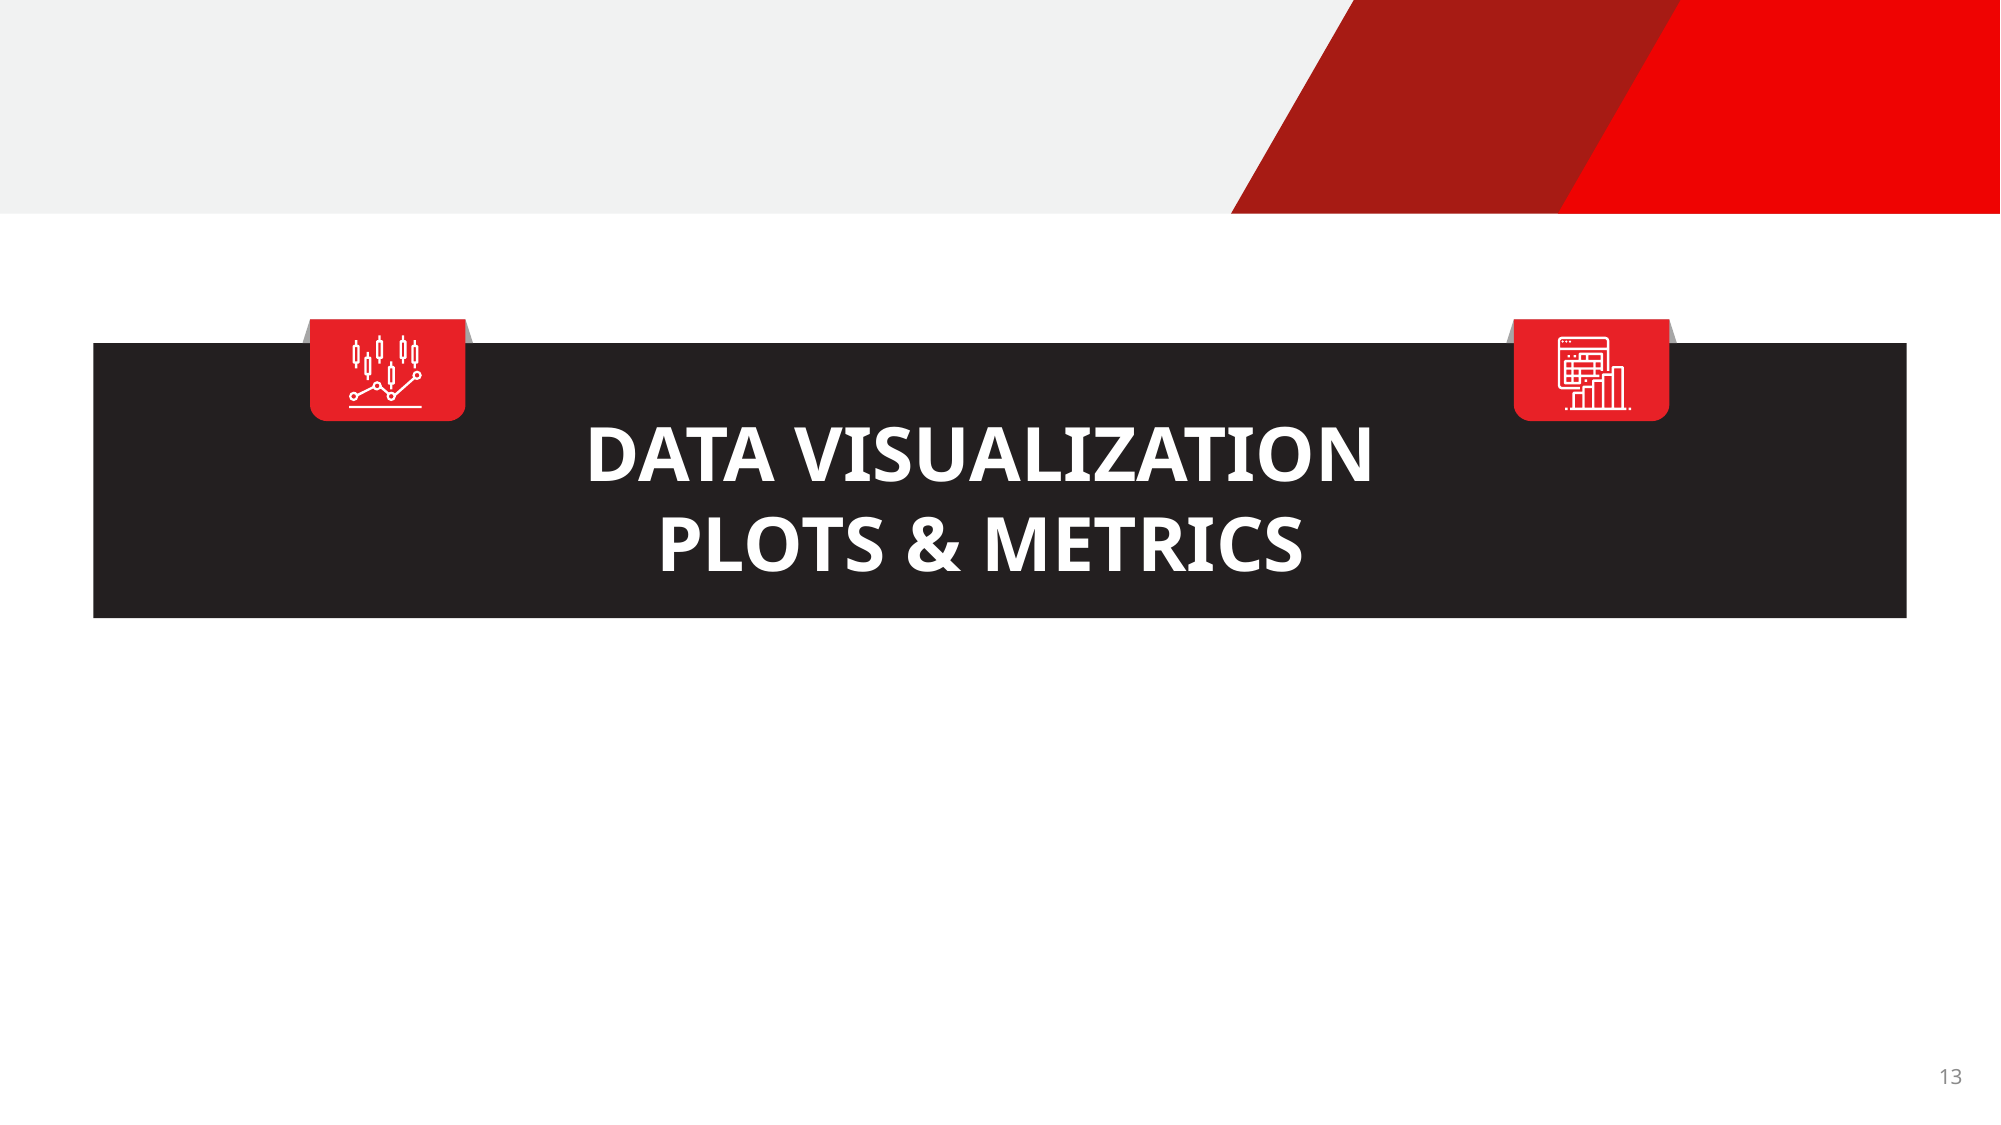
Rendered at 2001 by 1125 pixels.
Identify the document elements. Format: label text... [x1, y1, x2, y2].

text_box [348, 335, 422, 409]
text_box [1557, 336, 1632, 411]
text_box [1506, 319, 1677, 422]
text_box [1230, 0, 1680, 214]
text_box DATA VISUALIZATION PLOTS & METRICS [460, 406, 1502, 588]
text_box [0, 0, 1353, 214]
slide_number 13 [1512, 1062, 1963, 1093]
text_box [302, 319, 474, 422]
text_box [93, 343, 1907, 619]
text_box [1557, 0, 2000, 214]
